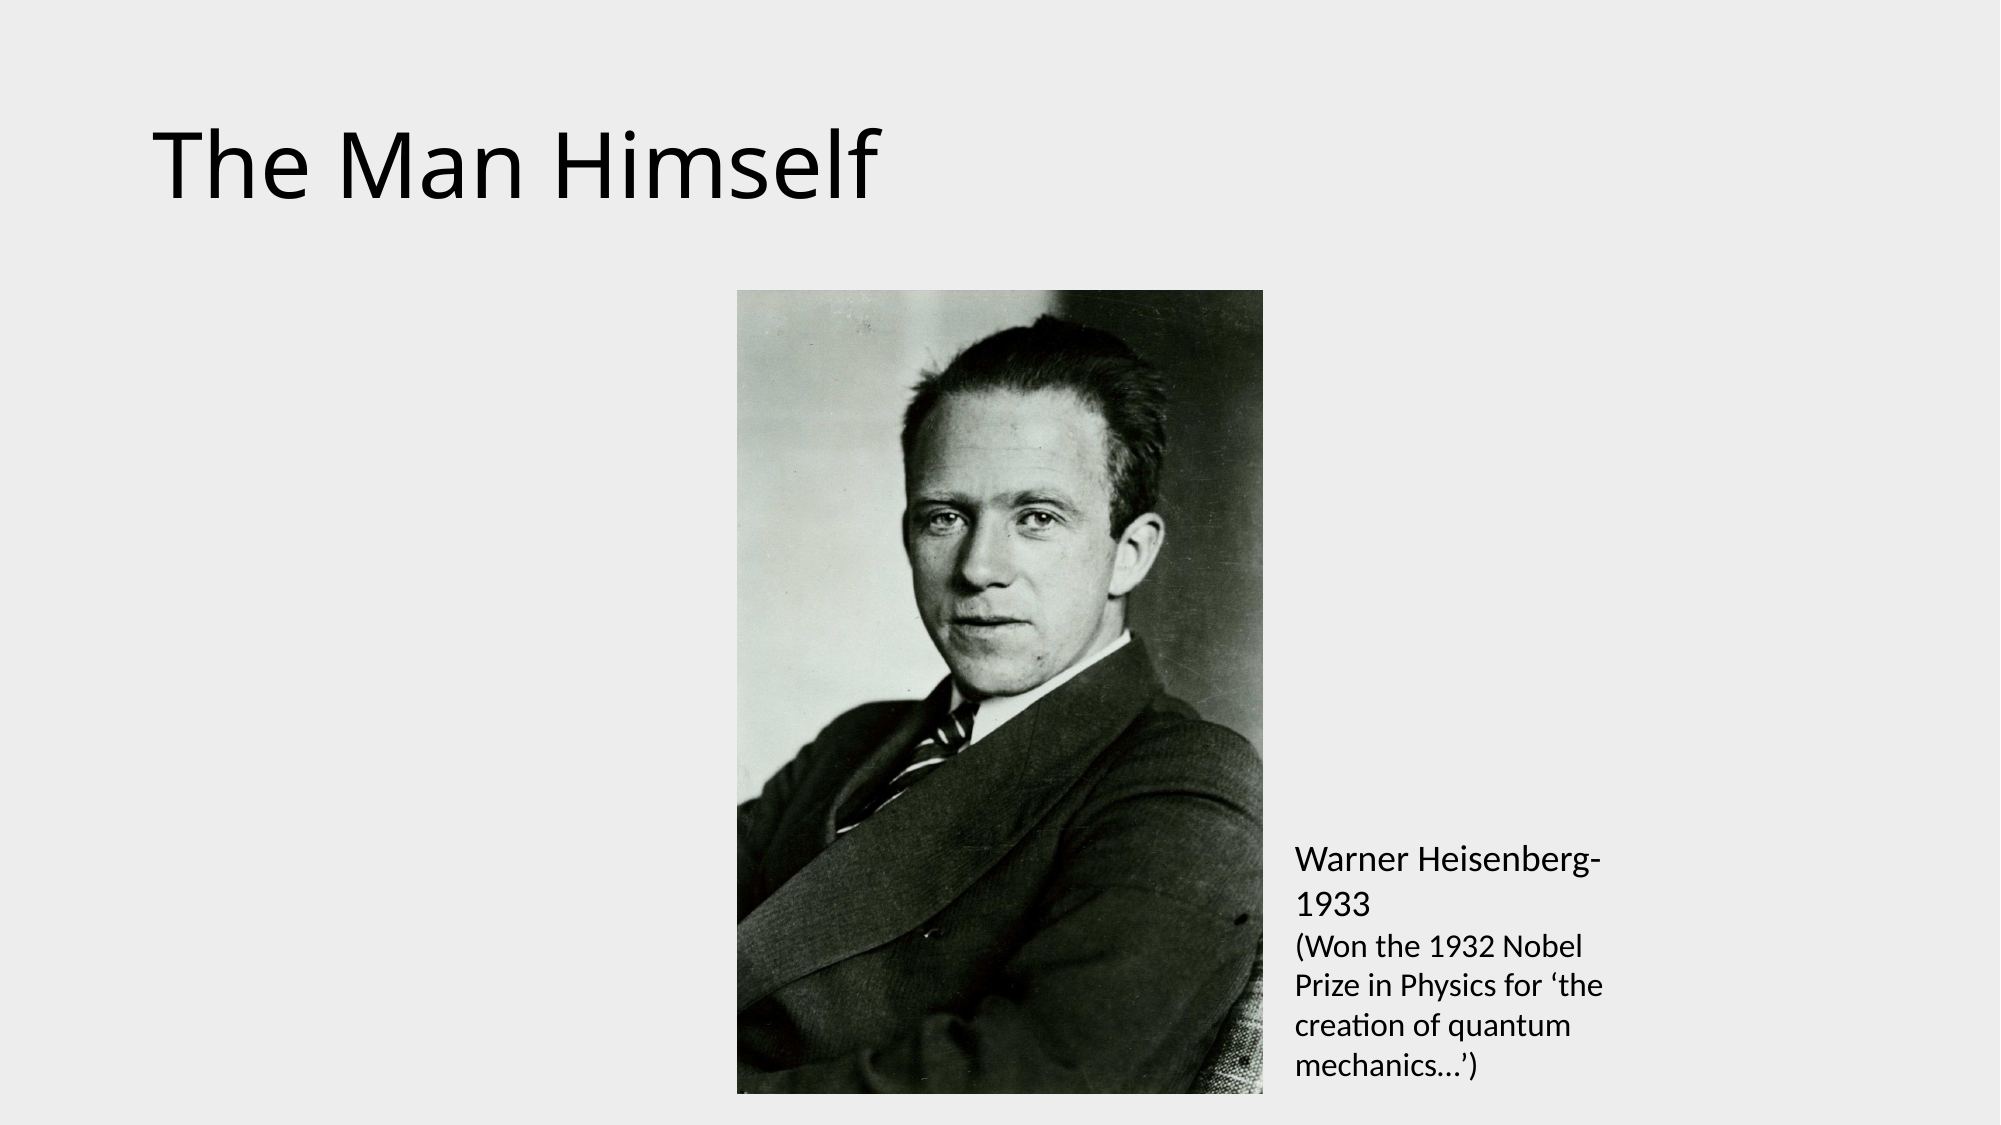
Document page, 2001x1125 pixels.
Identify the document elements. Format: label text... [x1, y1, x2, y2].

text_box Warner Heisenberg-1933 (Won the 1932 Nobel Prize in Physics for ‘the creation of quantum mechanics…’) [1280, 826, 1665, 1091]
title The Man Himself [137, 59, 1863, 278]
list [737, 290, 1263, 1094]
